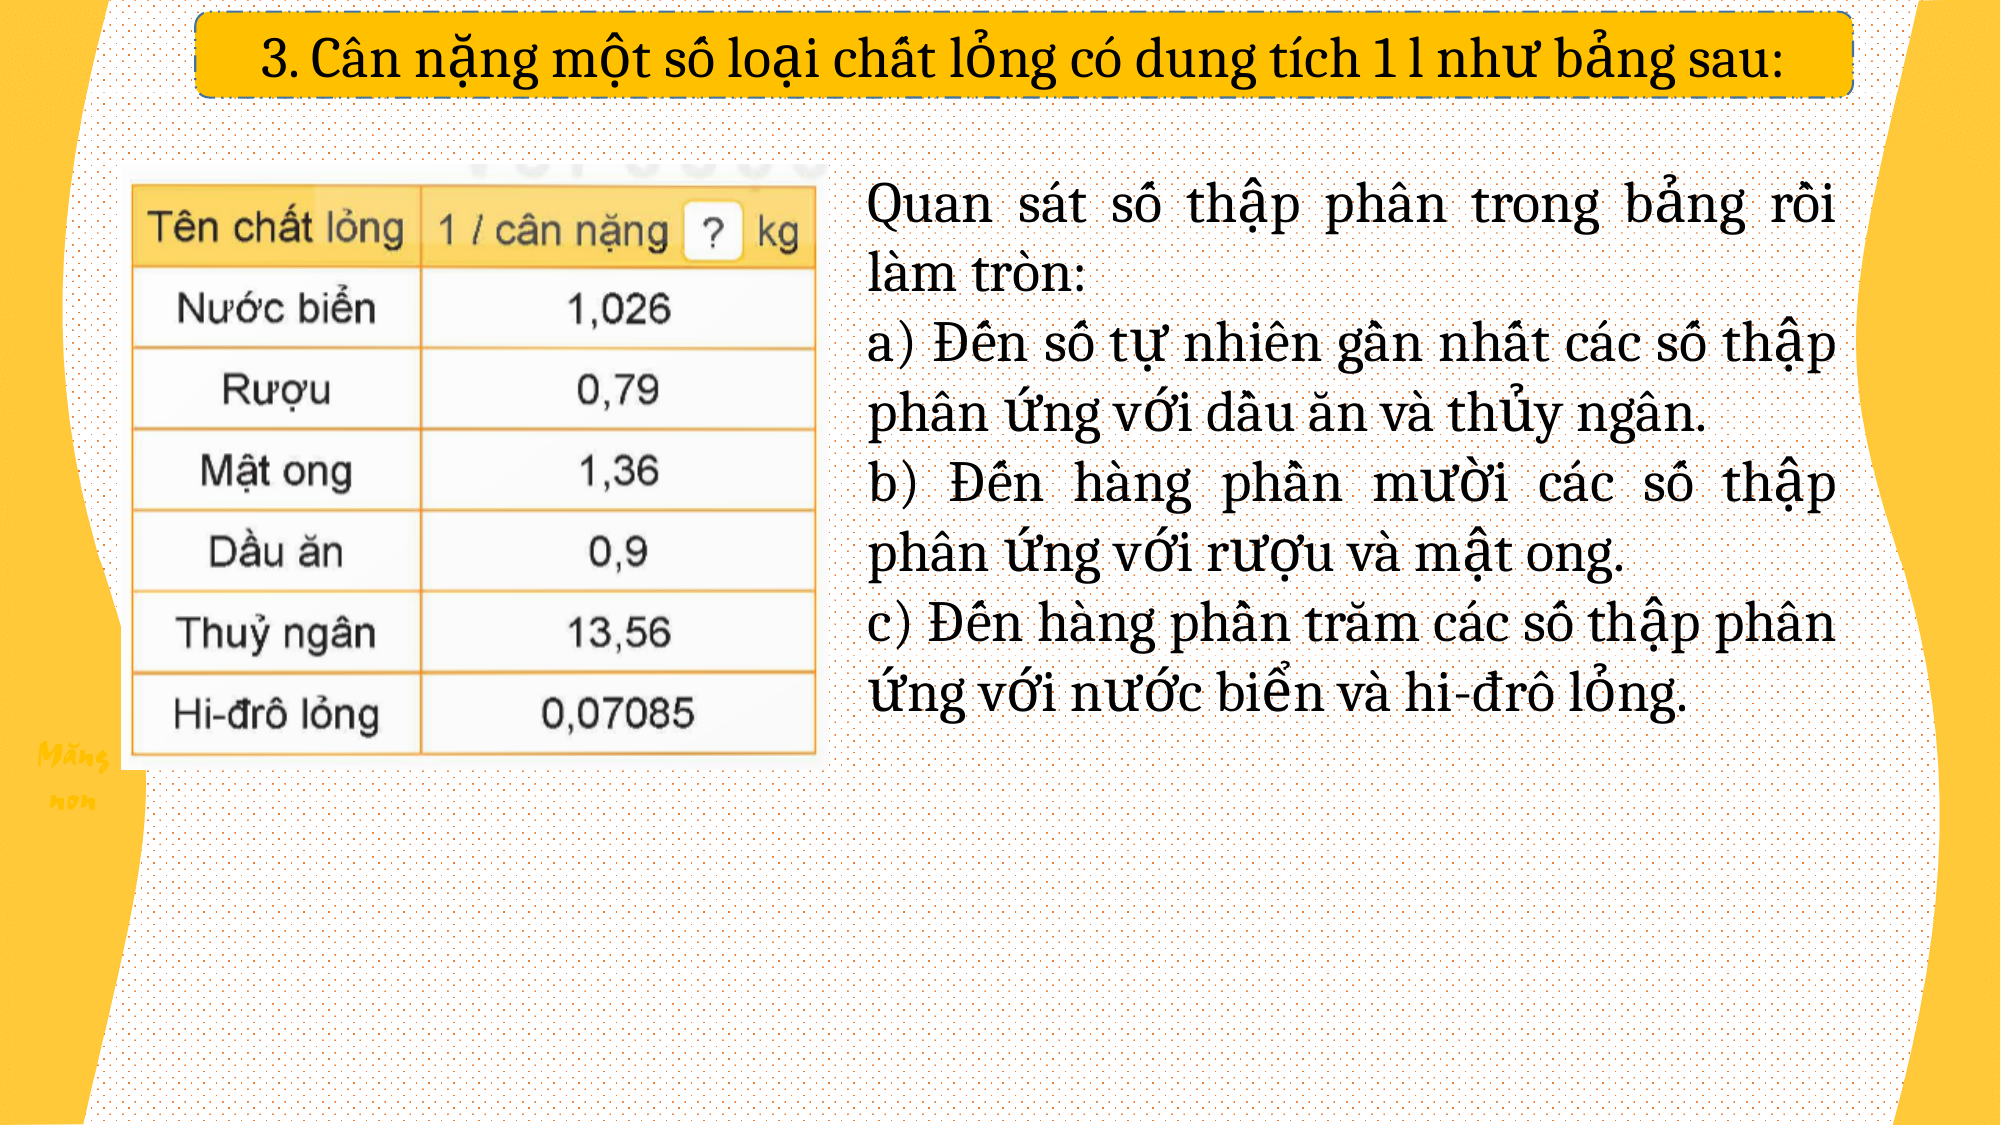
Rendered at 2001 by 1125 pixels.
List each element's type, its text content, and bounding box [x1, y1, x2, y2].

text_box 3. Cân nặng một số loại chất lỏng có dung tích 1 l như bảng sau: [194, 10, 1855, 99]
picture [0, 0, 2001, 1125]
text_box Quan sát số thập phân trong bảng rồi làm tròn: a) Đến số tự nhiên gần nhất các số thập phân ứng với dầu ăn và thủy ngân. b) Đến hàng phần mười các số thập phân ứng với rượu và mật ong. c) Đến hàng phần trăm các số thập phân ứng với nước biển và hi-đrô lỏng. [853, 156, 1852, 801]
